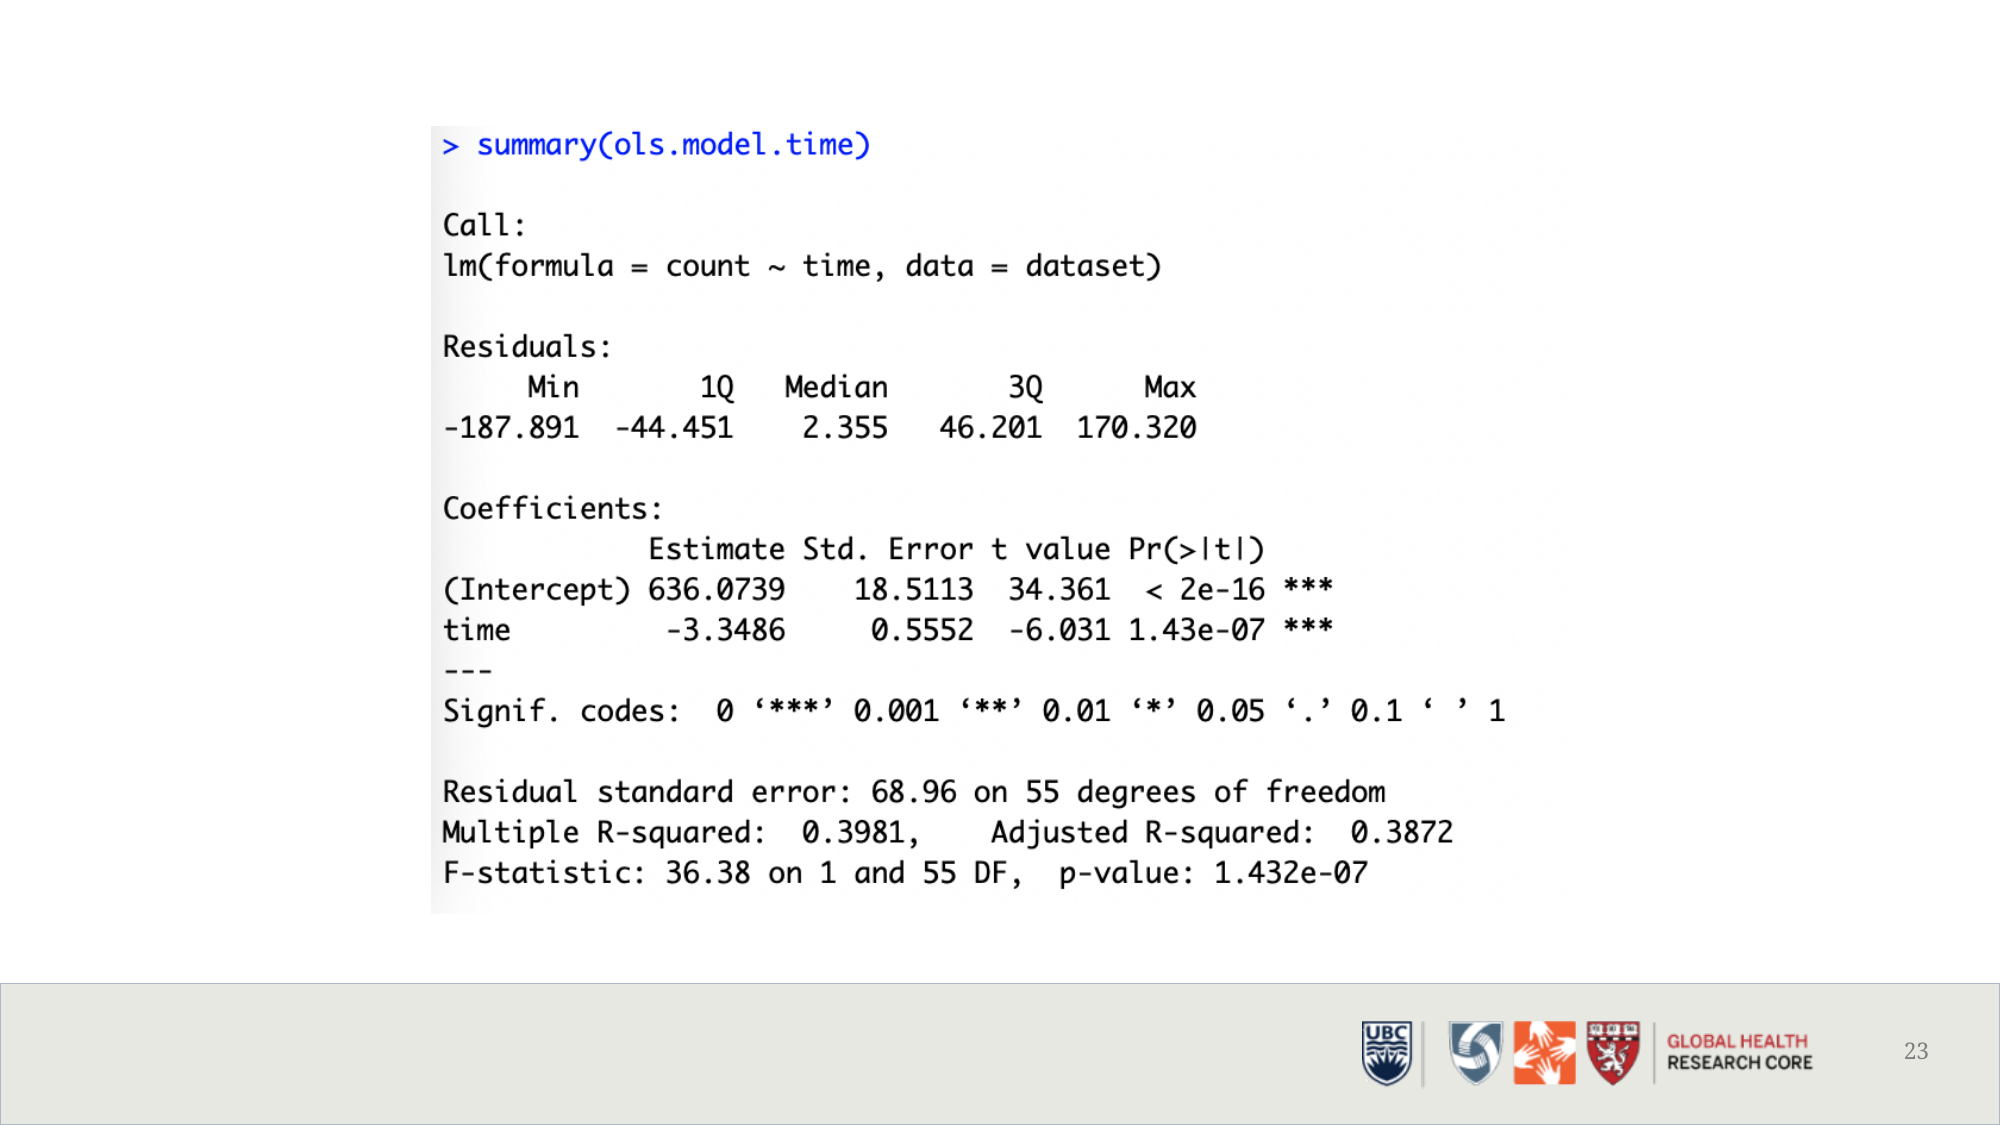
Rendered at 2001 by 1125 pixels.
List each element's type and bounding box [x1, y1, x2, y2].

picture [1362, 1021, 1859, 1114]
picture [431, 126, 1569, 914]
